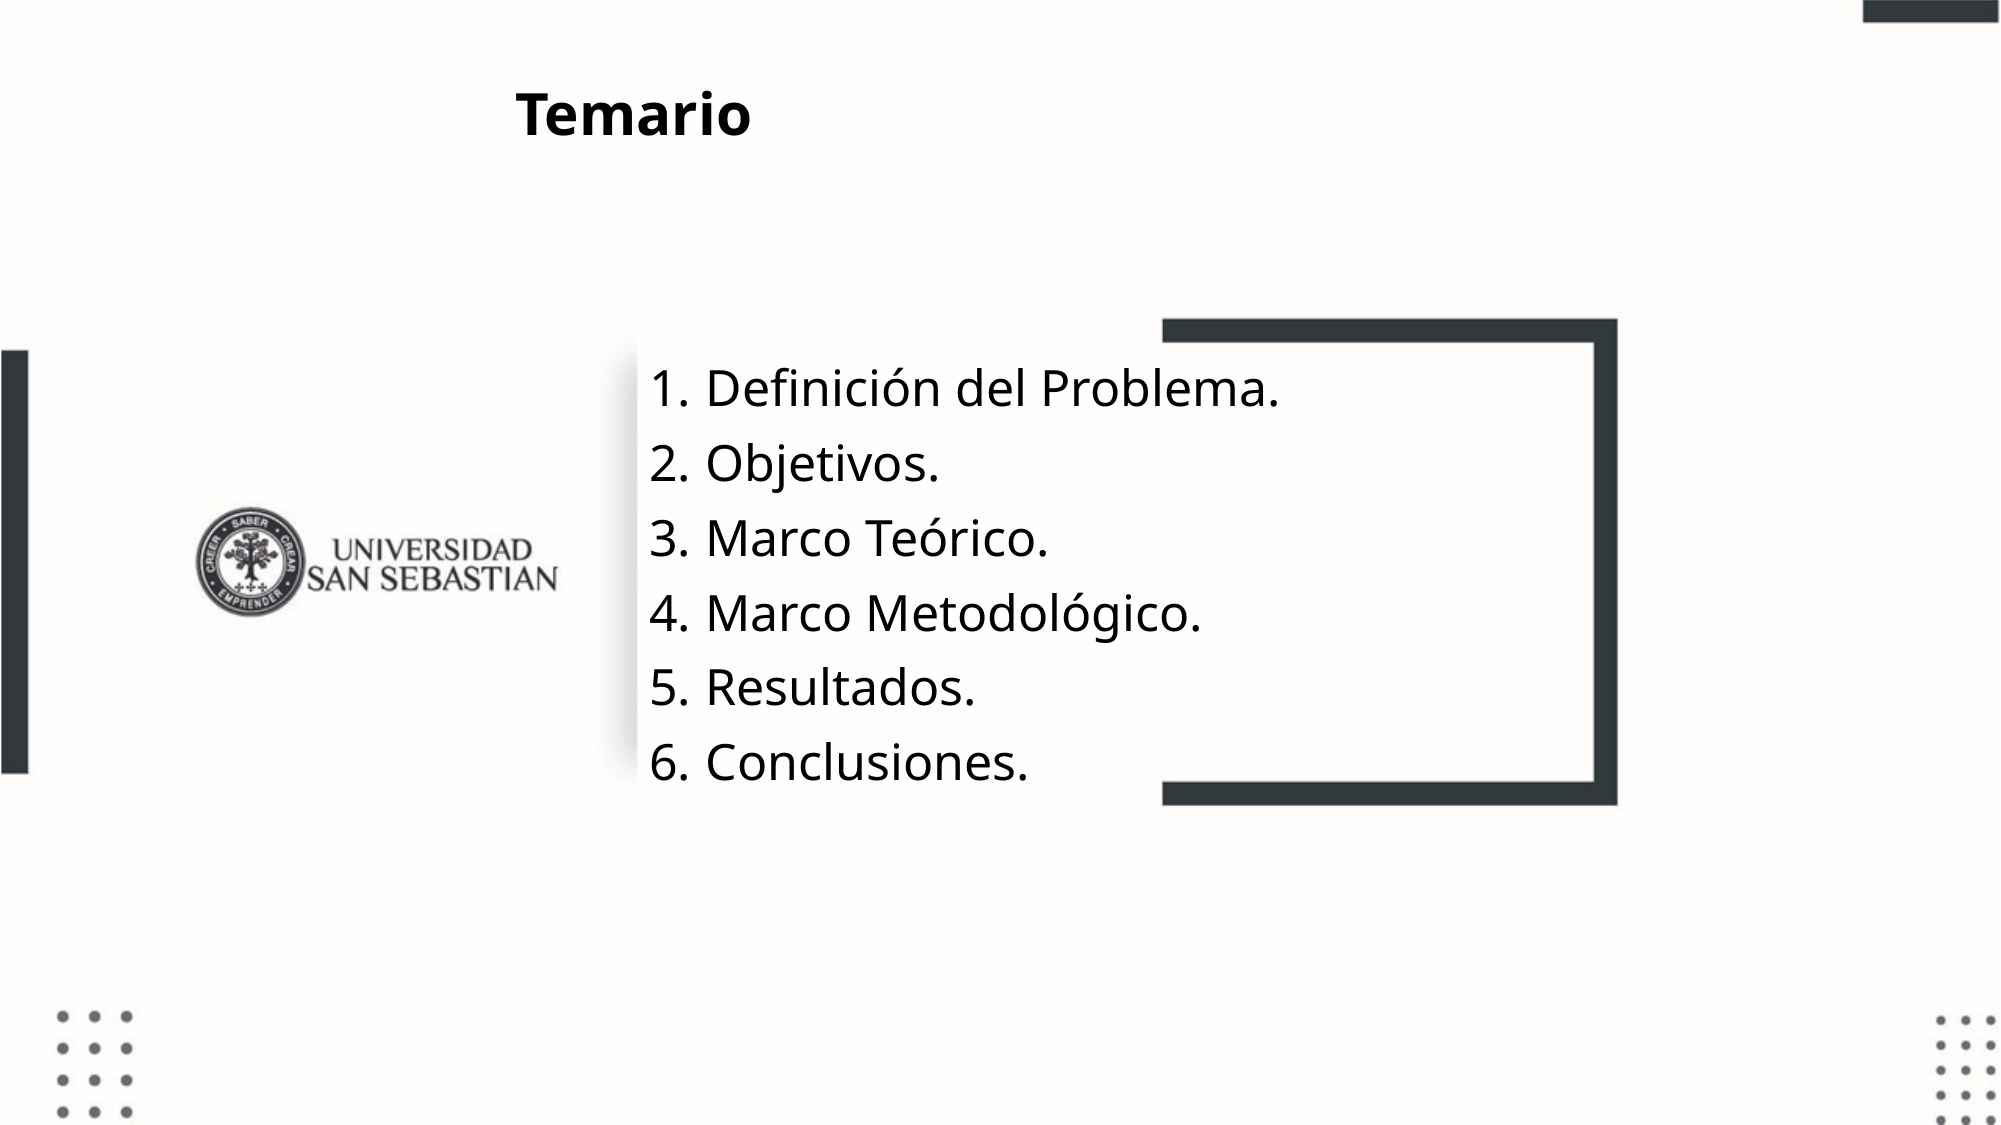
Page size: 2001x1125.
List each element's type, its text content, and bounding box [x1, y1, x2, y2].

text_box Temario [500, 69, 2000, 155]
picture [0, 0, 2001, 1125]
text_box Definición del Problema. Objetivos. Marco Teórico. Marco Metodológico. Resultados. Conclusiones. [634, 356, 1574, 803]
